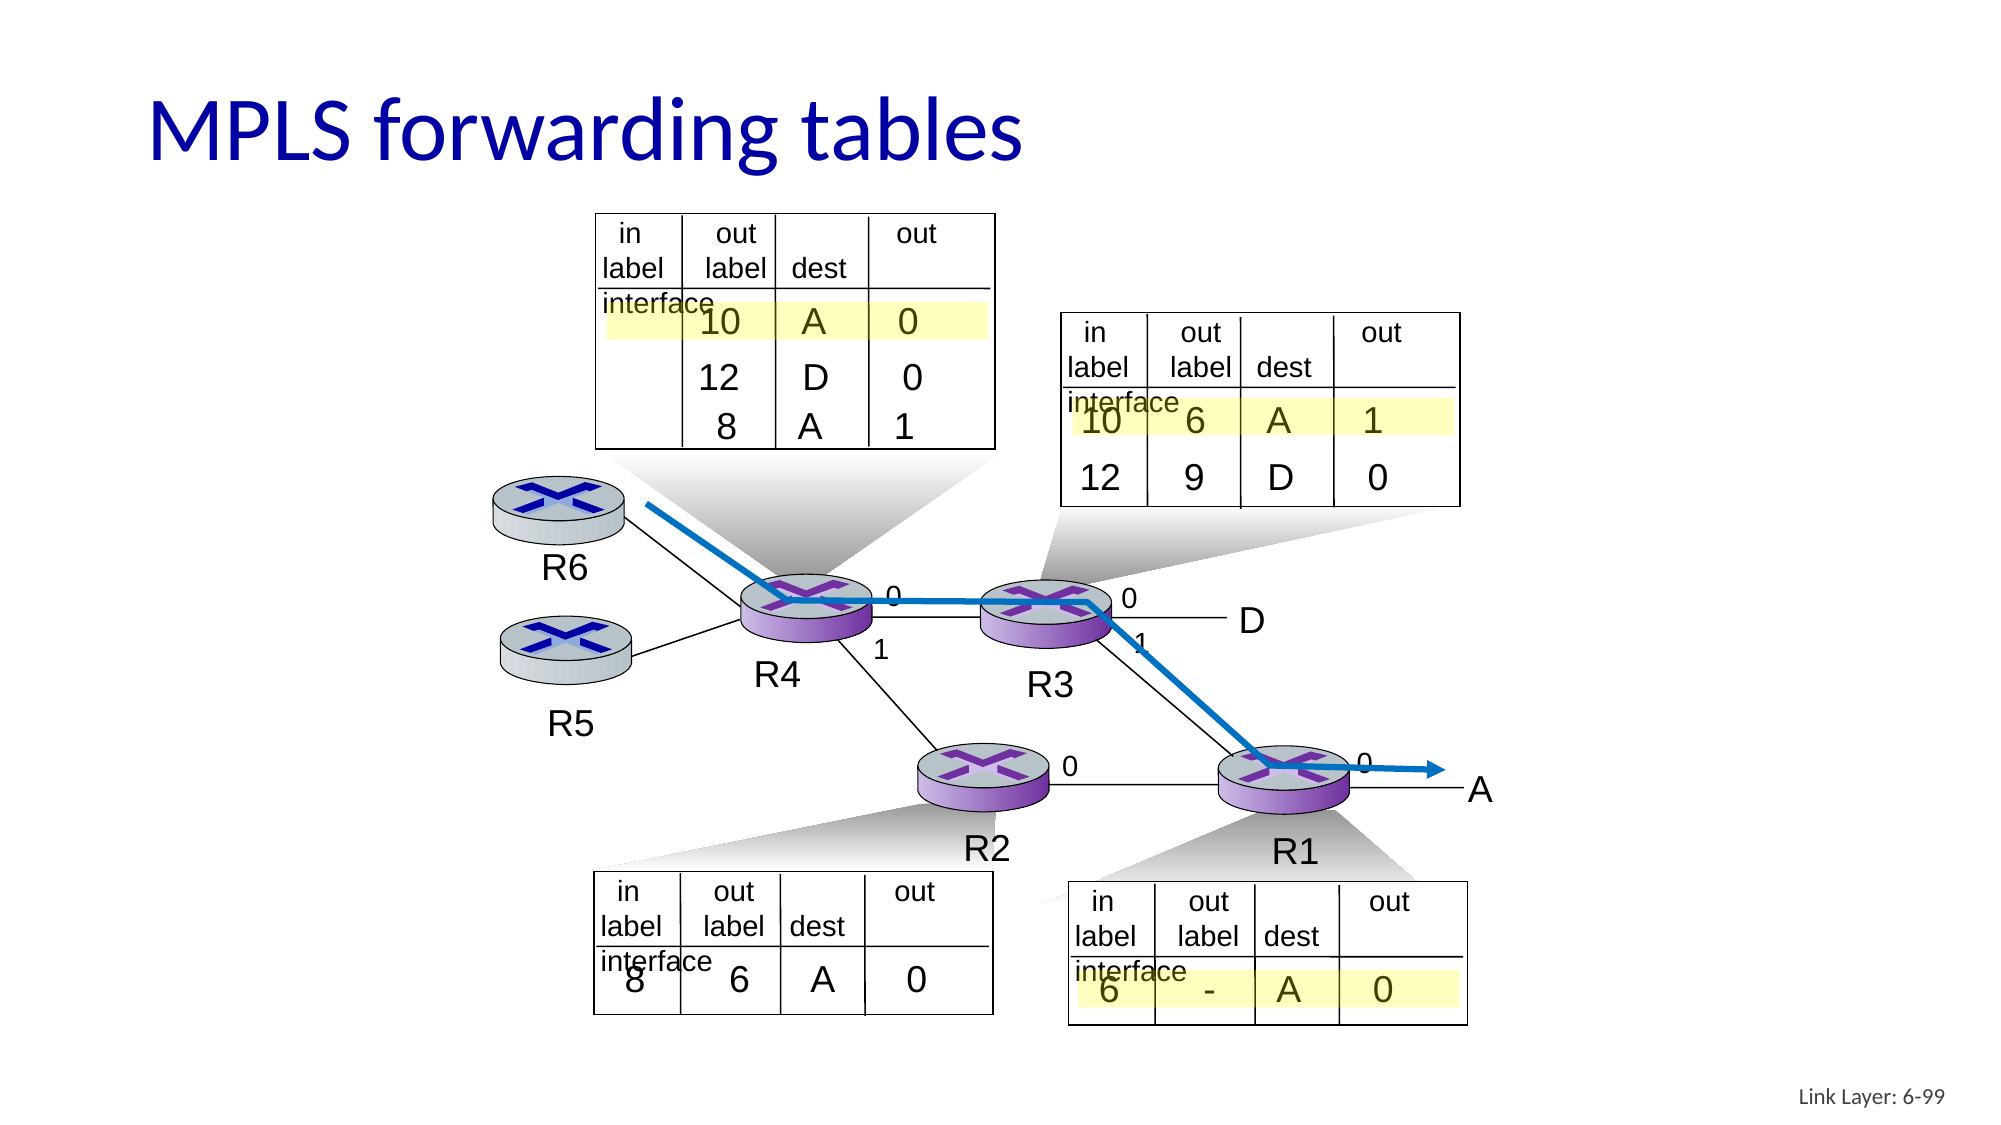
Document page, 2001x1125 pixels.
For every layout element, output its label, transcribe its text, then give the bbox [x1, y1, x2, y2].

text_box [492, 476, 606, 877]
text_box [587, 206, 1006, 476]
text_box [585, 877, 1004, 1016]
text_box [1041, 877, 1478, 1027]
title MPLS forwarding tables [131, 57, 1857, 205]
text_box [606, 302, 1460, 1008]
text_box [1460, 305, 1471, 476]
slide_number Link Layer: 6-99 [1510, 1065, 1961, 1125]
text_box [1460, 476, 1509, 877]
